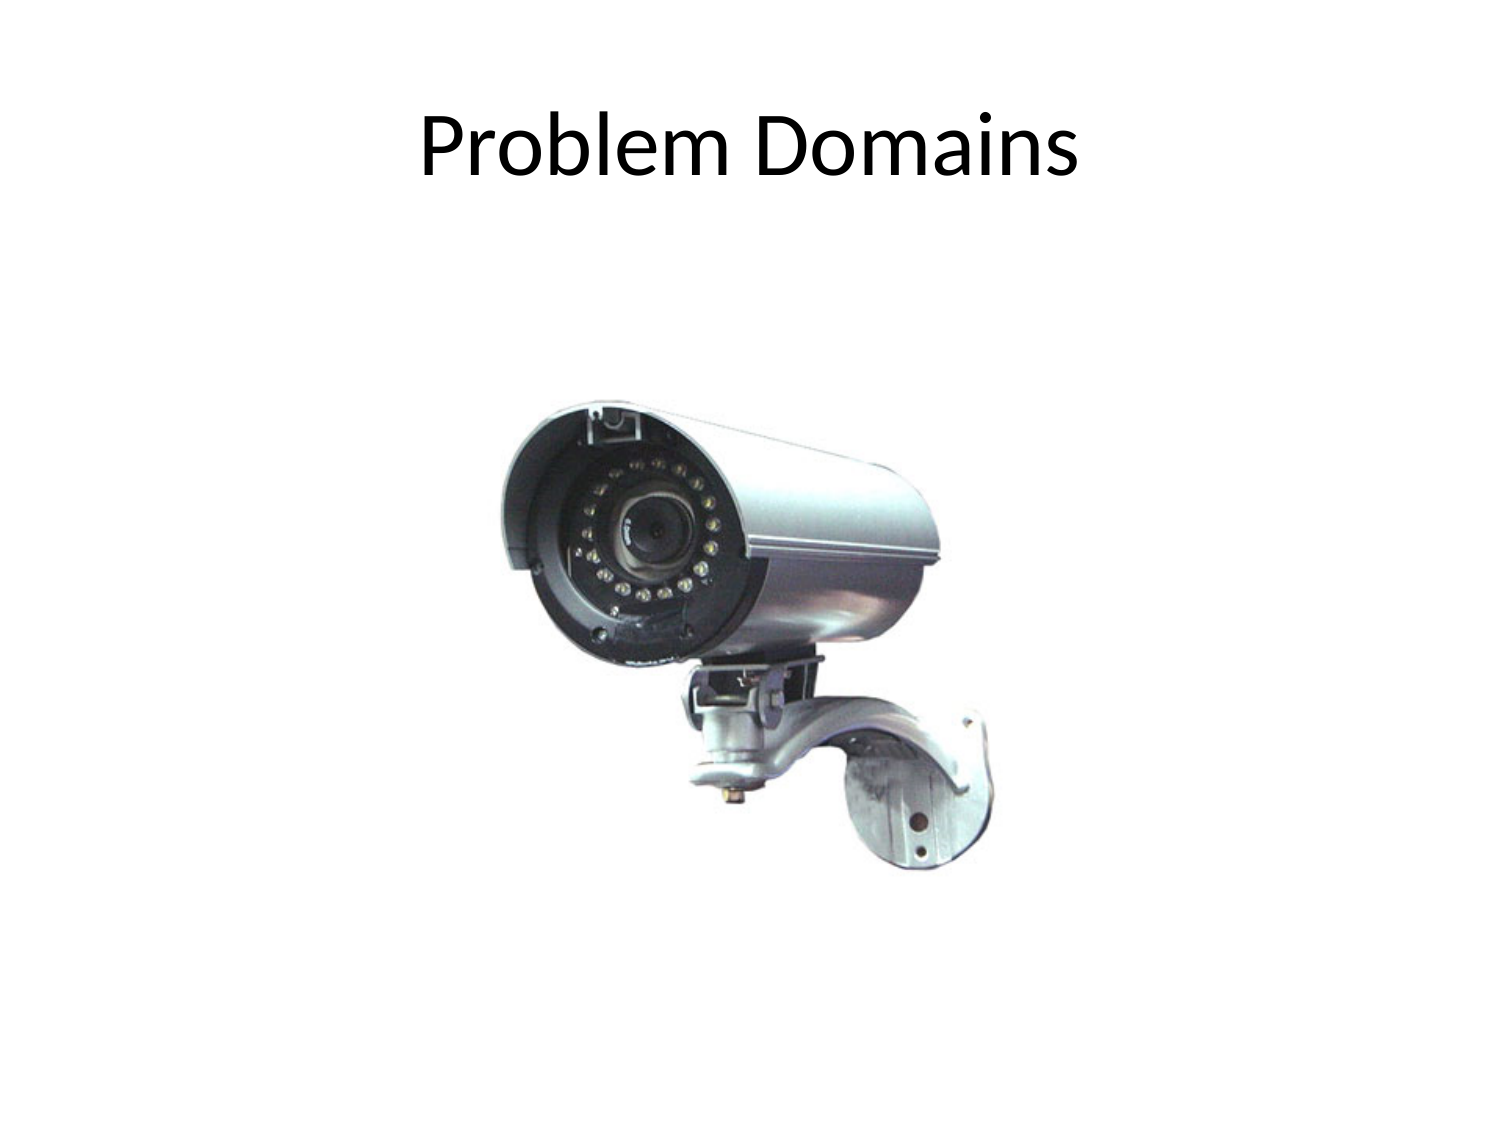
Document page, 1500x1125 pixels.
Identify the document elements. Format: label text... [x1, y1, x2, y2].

title Problem Domains [75, 45, 1425, 233]
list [476, 375, 1024, 892]
